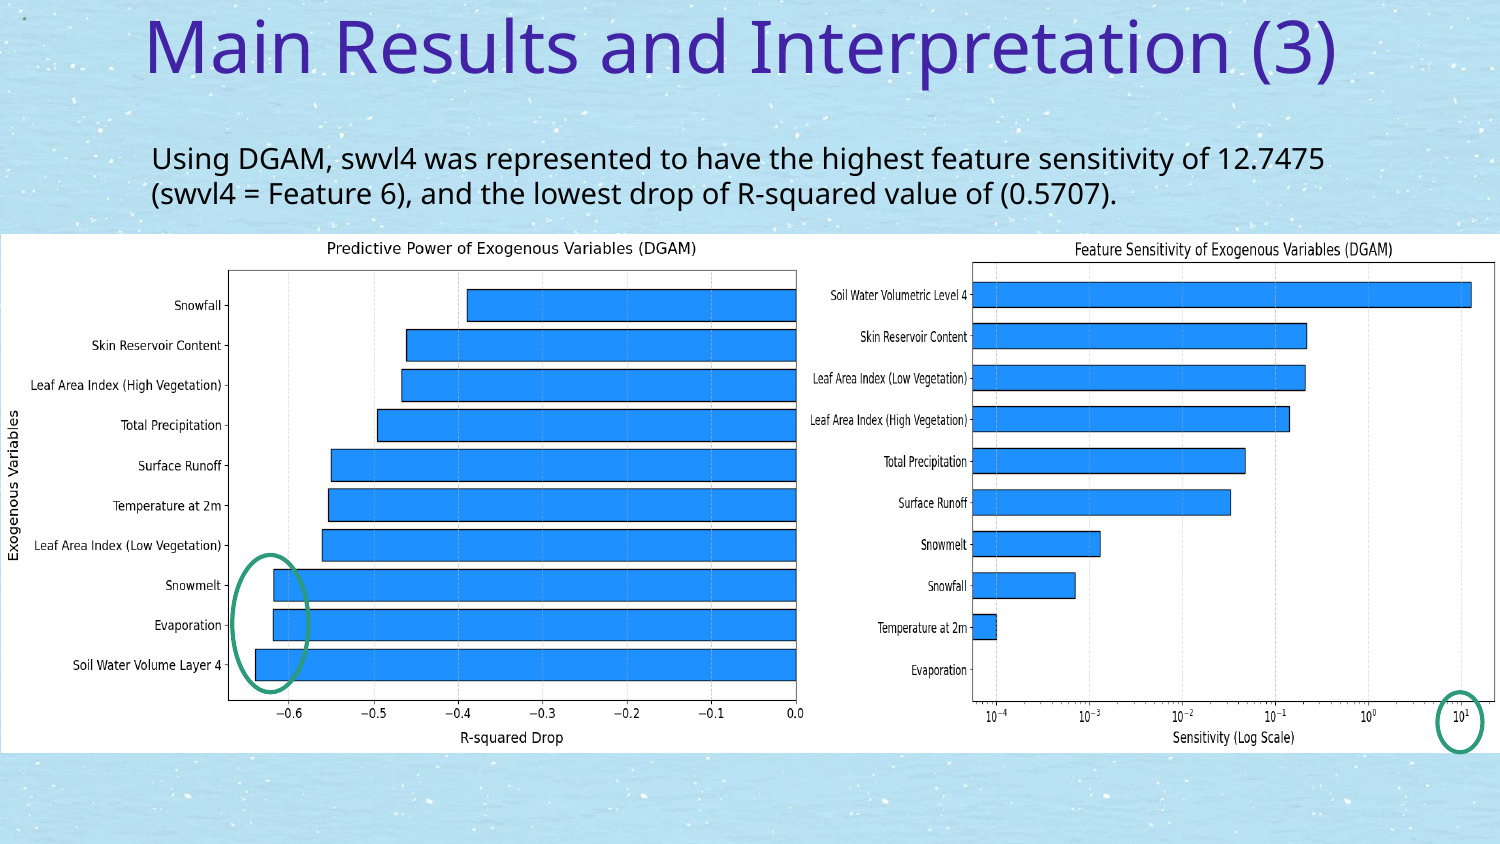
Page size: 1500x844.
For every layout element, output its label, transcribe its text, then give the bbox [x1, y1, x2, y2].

text_box Using DGAM, swvl4 was represented to have the highest feature sensitivity of 12.7475 (swvl4 = Feature 6), and the lowest drop of R-squared value of (0.5707). [136, 133, 1364, 218]
title Main Results and Interpretation (3) [128, 0, 1460, 92]
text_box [0, 234, 1500, 753]
picture [0, 753, 1500, 844]
picture [0, 0, 1500, 234]
